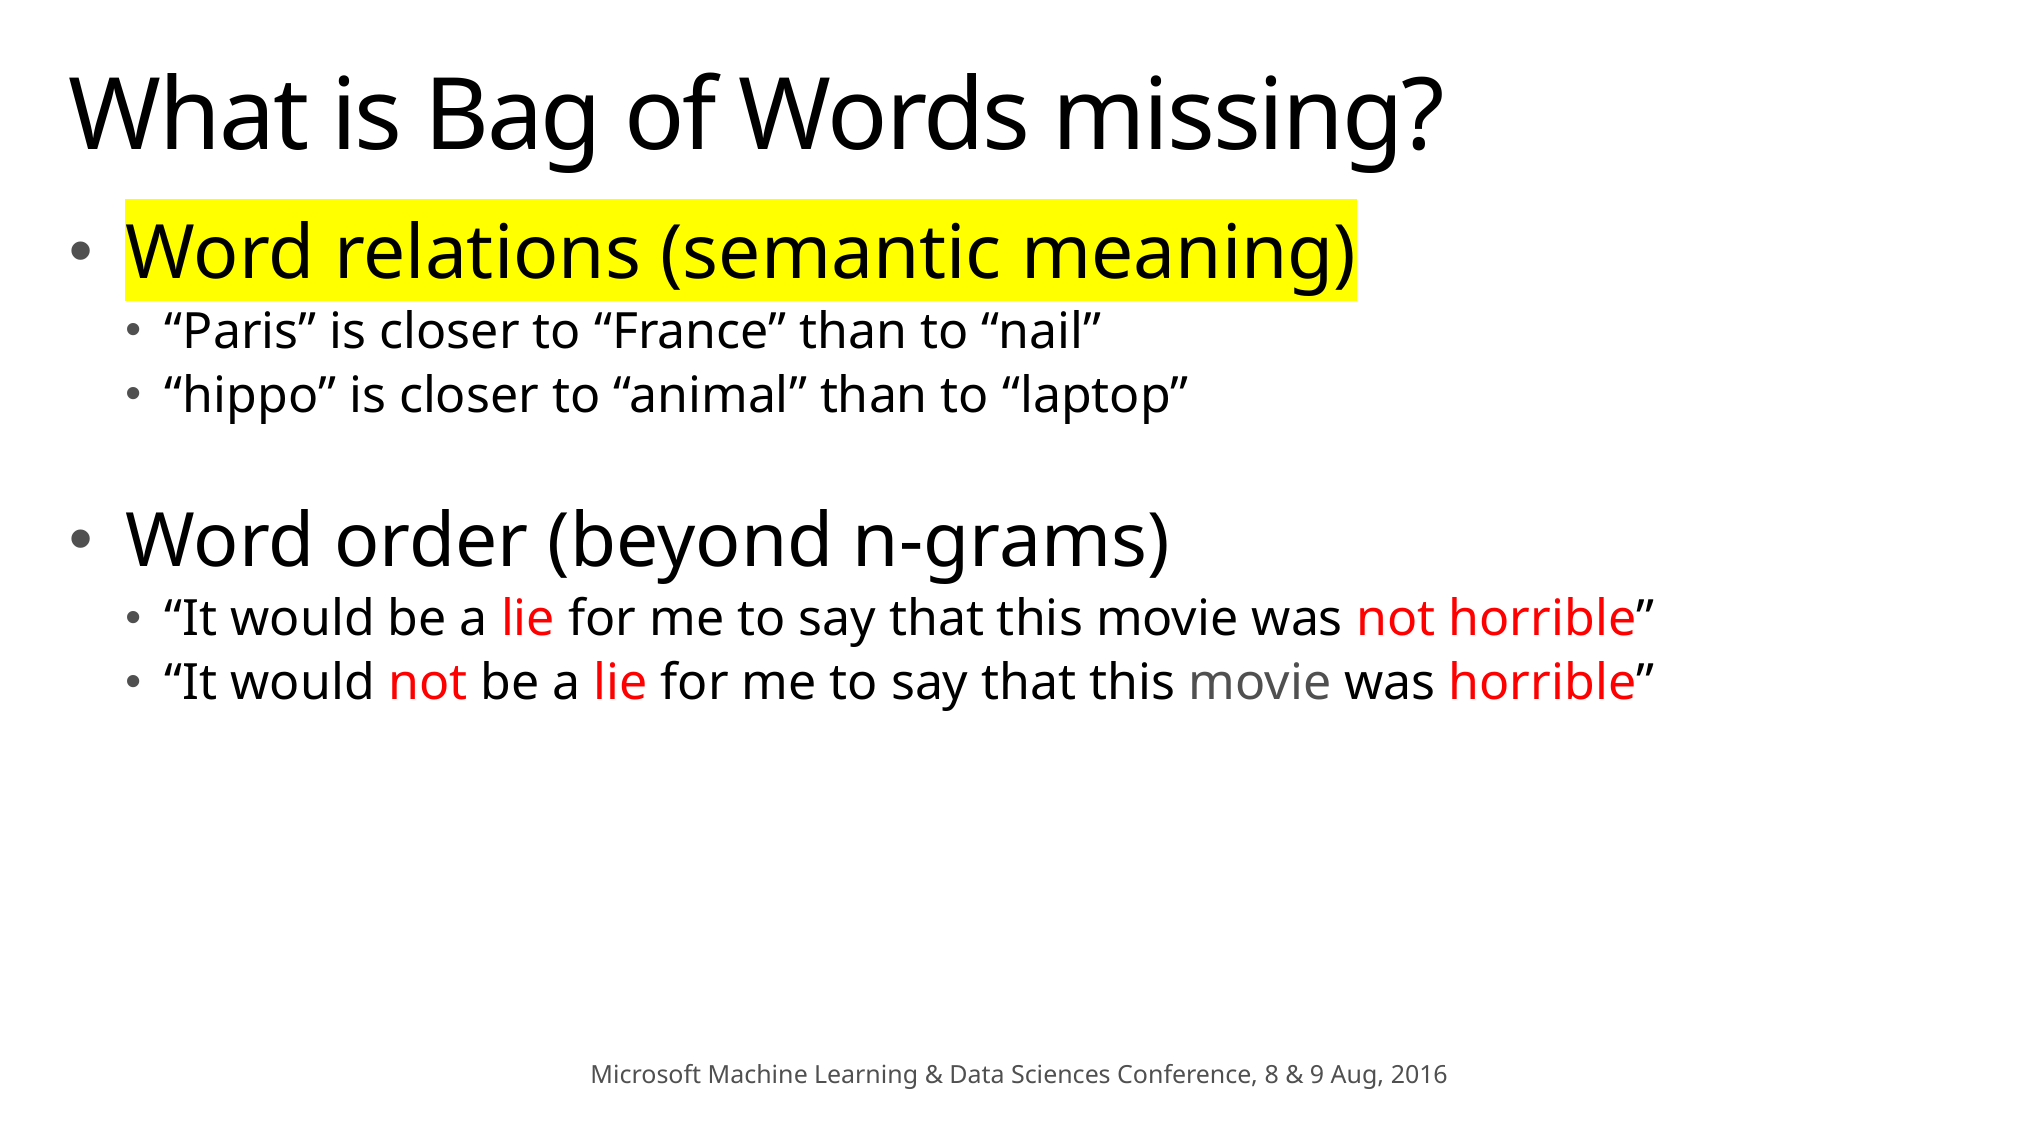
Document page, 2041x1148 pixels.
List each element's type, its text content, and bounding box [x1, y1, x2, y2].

title What is Bag of Words missing? [45, 48, 1996, 199]
list Word relations (semantic meaning) “Paris” is closer to “France” than to “nail” “hippo” is closer to “animal” than to “laptop” Word order (beyond n-grams) “It would be a lie for me to say that this movie was not horrible” “It would not be a lie for me to say that this movie was horrible” [45, 199, 1996, 745]
